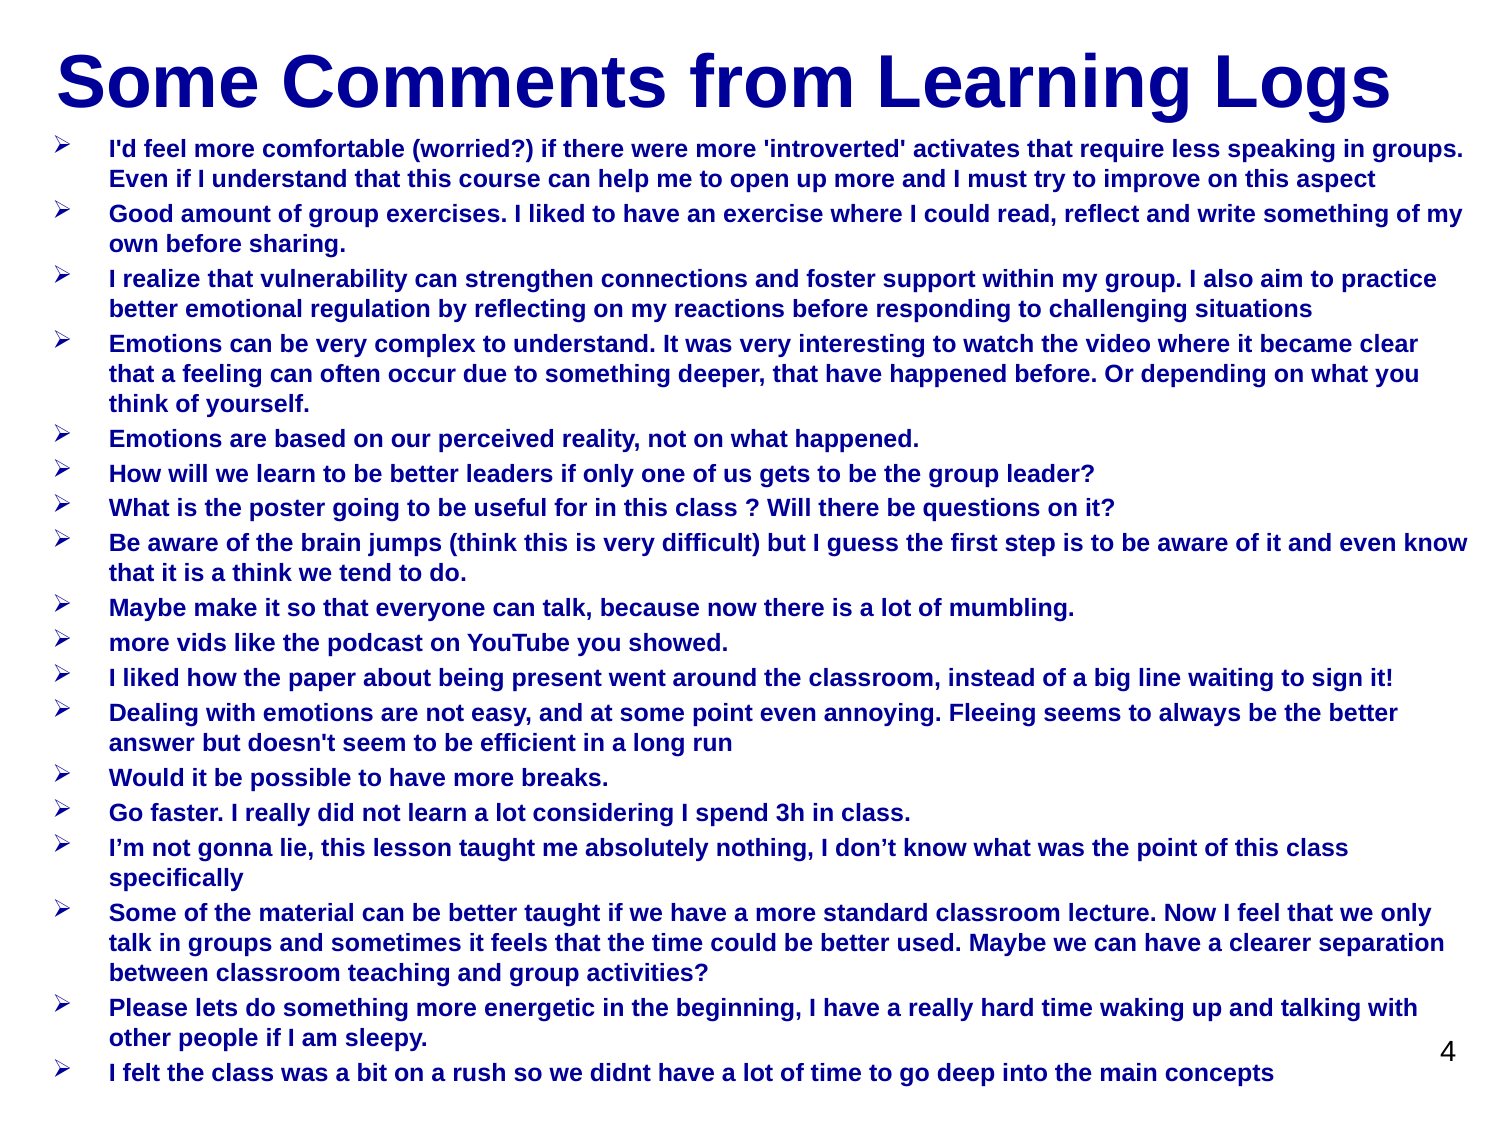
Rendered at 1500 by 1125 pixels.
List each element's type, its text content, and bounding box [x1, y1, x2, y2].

title Some Comments from Learning Logs [0, 37, 1450, 188]
list I'd feel more comfortable (worried?) if there were more 'introverted' activates that require less speaking in groups. Even if I understand that this course can help me to open up more and I must try to improve on this aspect Good amount of group exercises. I liked to have an exercise where I could read, reflect and write something of my own before sharing. I realize that vulnerability can strengthen connections and foster support within my group. I also aim to practice better emotional regulation by reflecting on my reactions before responding to challenging situations Emotions can be very complex to understand. It was very interesting to watch the video where it became clear that a feeling can often occur due to something deeper, that have happened before. Or depending on what you think of yourself. Emotions are based on our perceived reality, not on what happened. How will we learn to be better leaders if only one of us gets to be the group leader? What is the poster going to be useful for in this class ? Will there be questions on it? Be aware of the brain jumps (think this is very difficult) but I guess the first step is to be aware of it and even know that it is a think we tend to do. Maybe make it so that everyone can talk, because now there is a lot of mumbling. more vids like the podcast on YouTube you showed. I liked how the paper about being present went around the classroom, instead of a big line waiting to sign it! Dealing with emotions are not easy, and at some point even annoying. Fleeing seems to always be the better answer but doesn't seem to be efficient in a long run Would it be possible to have more breaks. Go faster. I really did not learn a lot considering I spend 3h in class. I’m not gonna lie, this lesson taught me absolutely nothing, I don’t know what was the point of this class specifically Some of the material can be better taught if we have a more standard classroom lecture. Now I feel that we only talk in groups and sometimes it feels that the time could be better used. Maybe we can have a clearer separation between classroom teaching and group activities? Please lets do something more energetic in the beginning, I have a really hard time waking up and talking with other people if I am sleepy. I felt the class was a bit on a rush so we didnt have a lot of time to go deep into the main concepts [37, 125, 1488, 1113]
